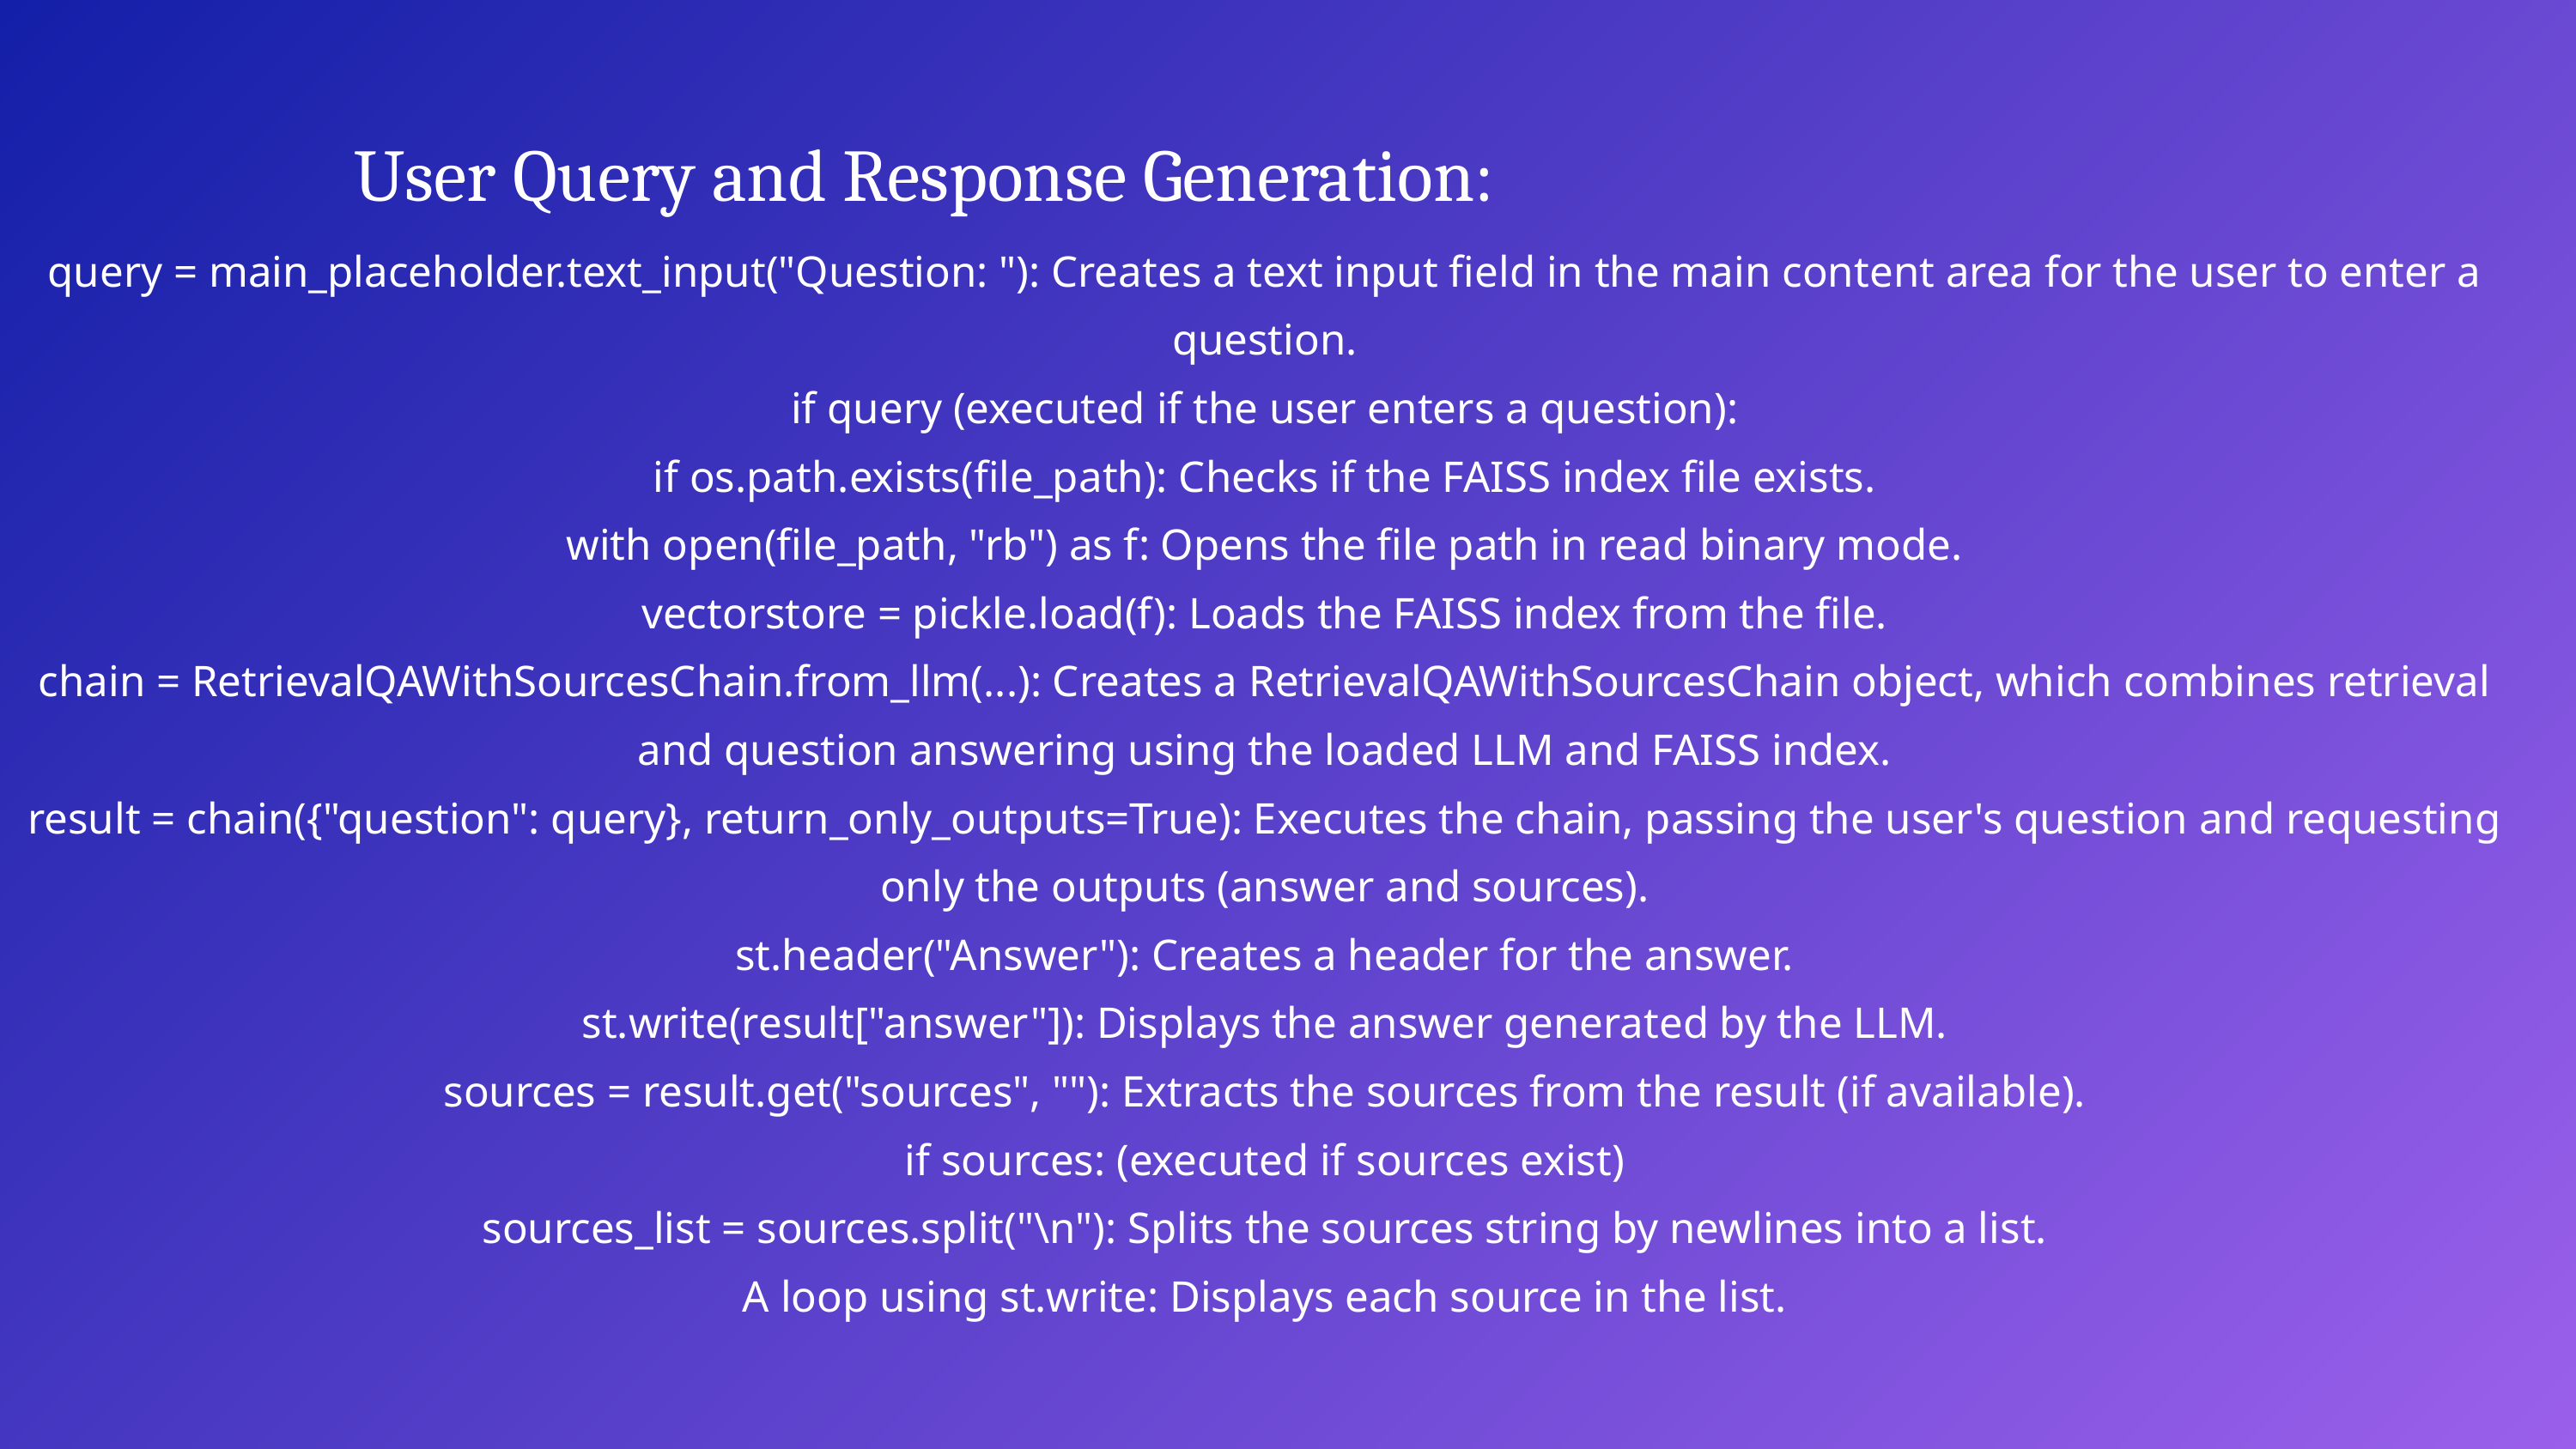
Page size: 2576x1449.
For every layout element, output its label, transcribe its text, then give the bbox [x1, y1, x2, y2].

text_box query = main_placeholder.text_input("Question: "): Creates a text input field in the main content area for the user to enter a question. if query (executed if the user enters a question): if os.path.exists(file_path): Checks if the FAISS index file exists. with open(file_path, "rb") as f: Opens the file path in read binary mode. vectorstore = pickle.load(f): Loads the FAISS index from the file. chain = RetrievalQAWithSourcesChain.from_llm(...): Creates a RetrievalQAWithSourcesChain object, which combines retrieval and question answering using the loaded LLM and FAISS index. result = chain({"question": query}, return_only_outputs=True): Executes the chain, passing the user's question and requesting only the outputs (answer and sources). st.header("Answer"): Creates a header for the answer. st.write(result["answer"]): Displays the answer generated by the LLM. sources = result.get("sources", ""): Extracts the sources from the result (if available). if sources: (executed if sources exist) sources_list = sources.split("\n"): Splits the sources string by newlines into a list. A loop using st.write: Displays each source in the list. [0, 227, 2530, 1321]
text_box User Query and Response Generation: [0, 0, 1850, 216]
